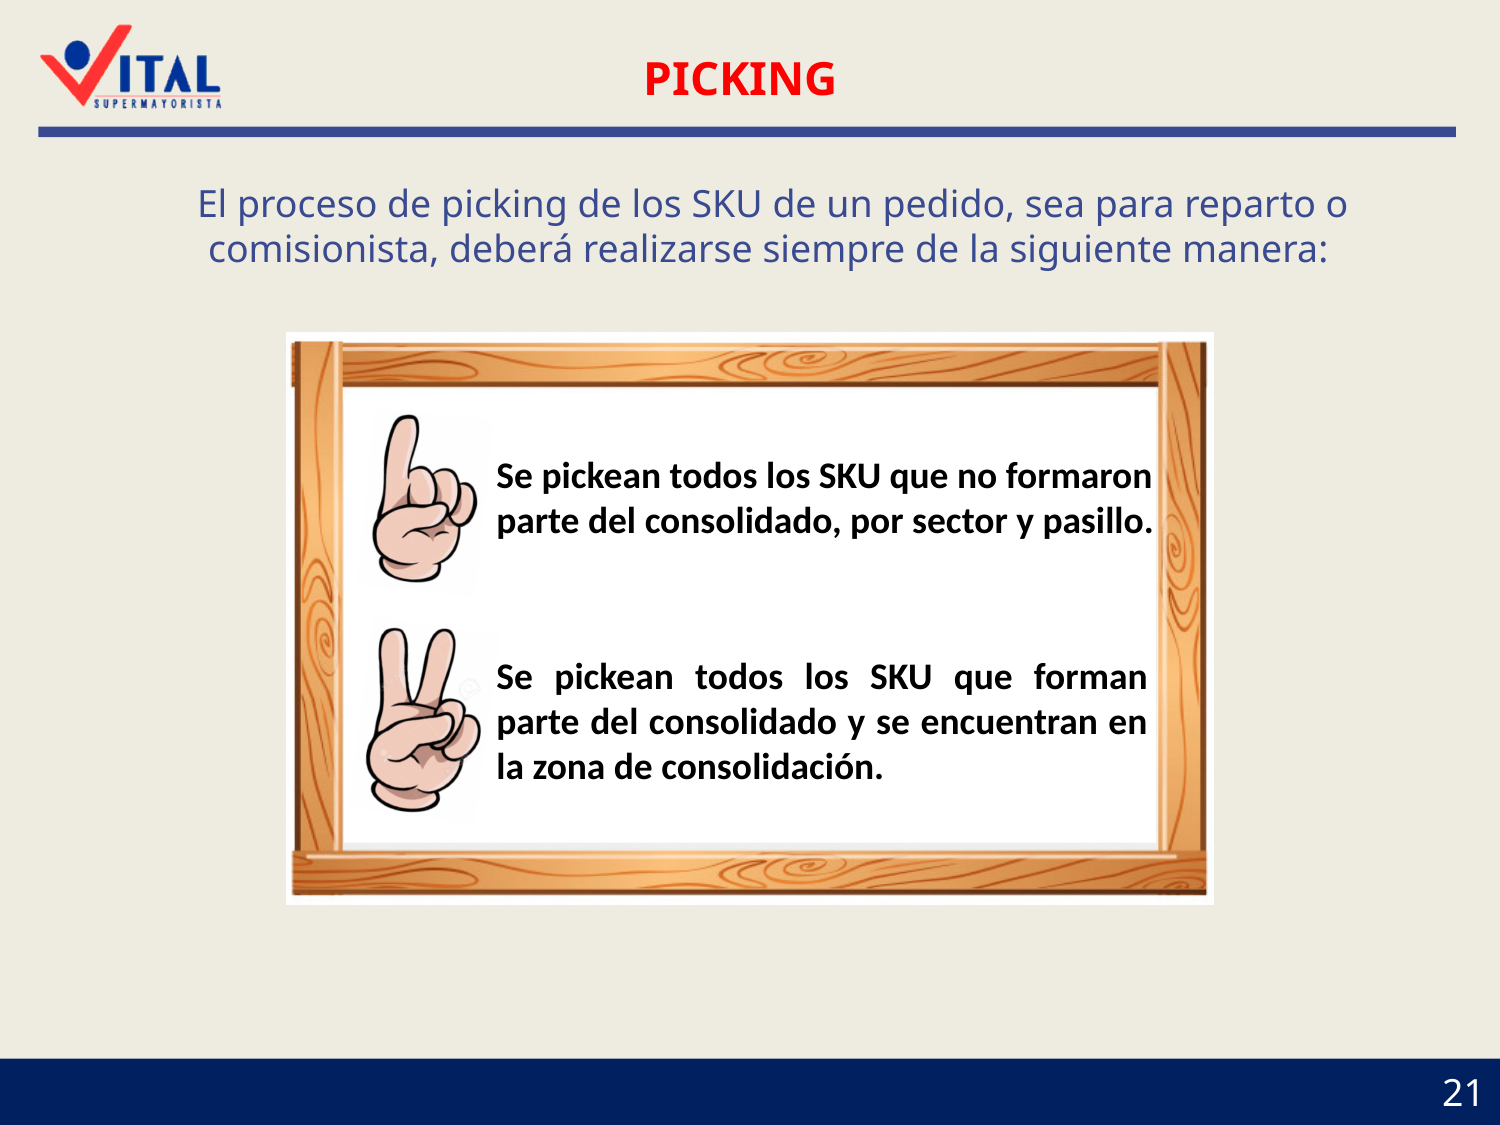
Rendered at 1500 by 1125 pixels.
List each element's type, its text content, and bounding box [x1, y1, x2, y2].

picture [286, 332, 1214, 905]
text_box PICKING [629, 42, 853, 113]
text_box [36, 124, 1458, 139]
text_box El proceso de picking de los SKU de un pedido, sea para reparto o comisionista, deberá realizarse siempre de la siguiente manera: [171, 172, 1376, 278]
picture [29, 18, 238, 117]
text_box 21 [0, 1056, 1500, 1125]
